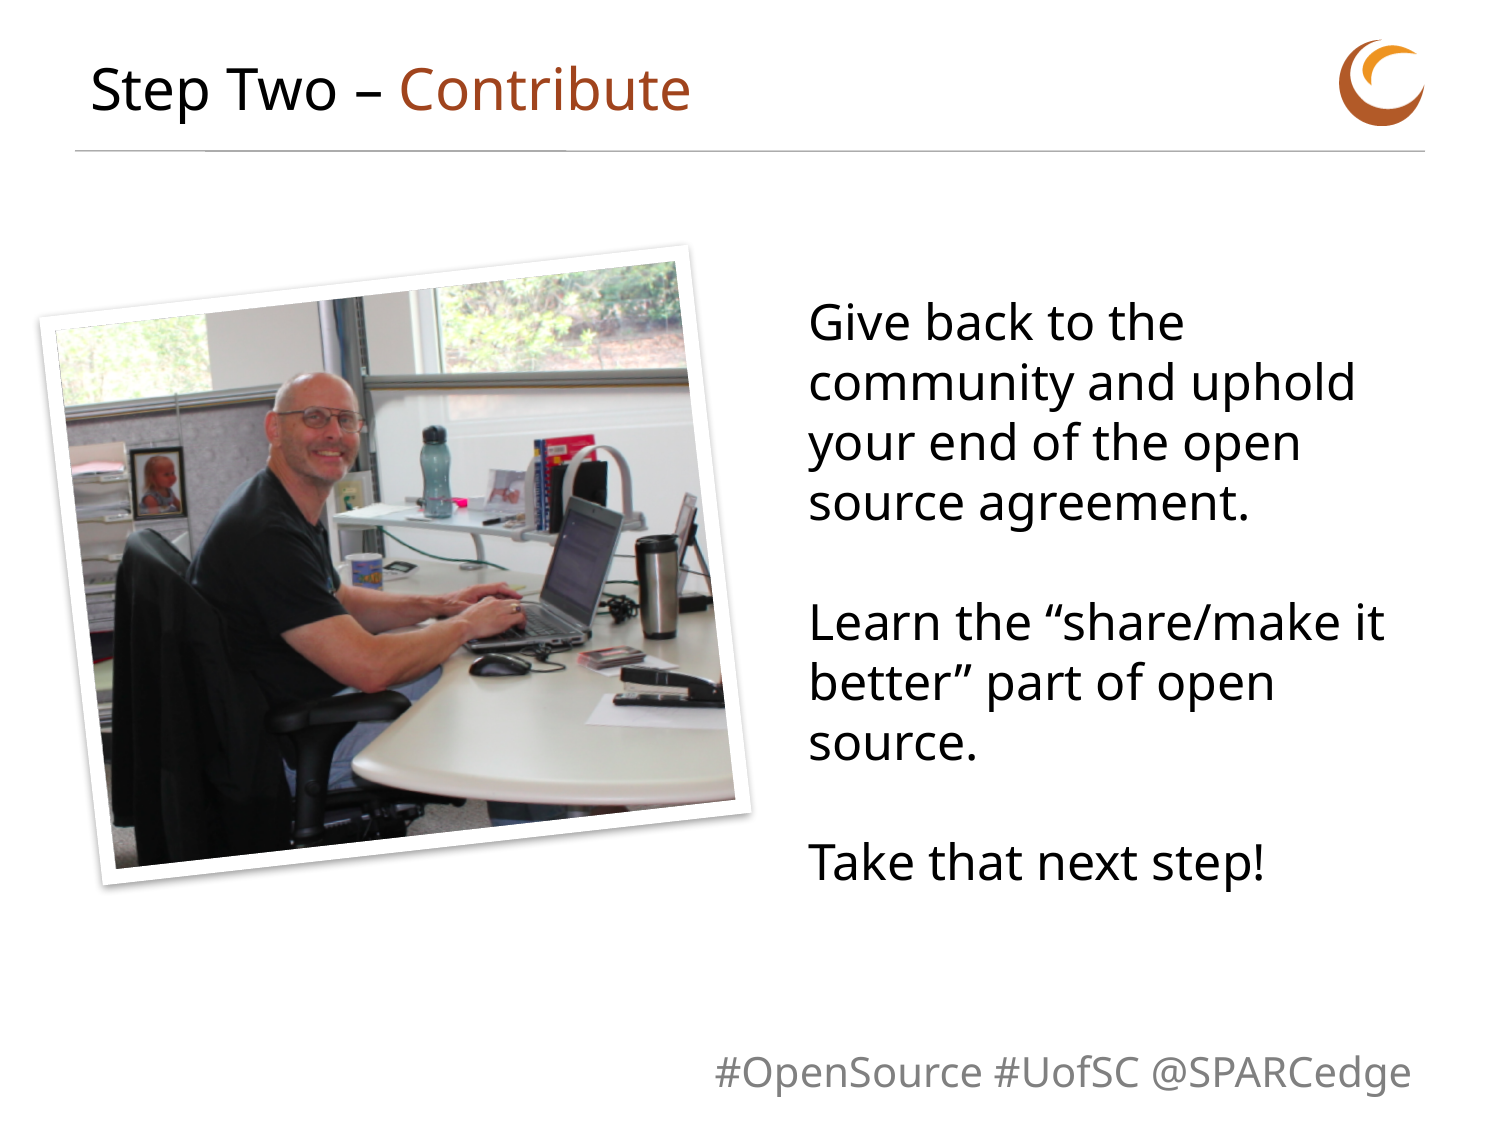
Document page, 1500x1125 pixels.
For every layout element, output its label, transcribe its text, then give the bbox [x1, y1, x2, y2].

text_box Give back to the community and uphold your end of the open source agreement. Learn the “share/make it better” part of open source. Take that next step! [784, 283, 1425, 898]
picture [1339, 39, 1425, 45]
picture [56, 262, 735, 868]
title Step Two – Contribute [75, 45, 1425, 123]
